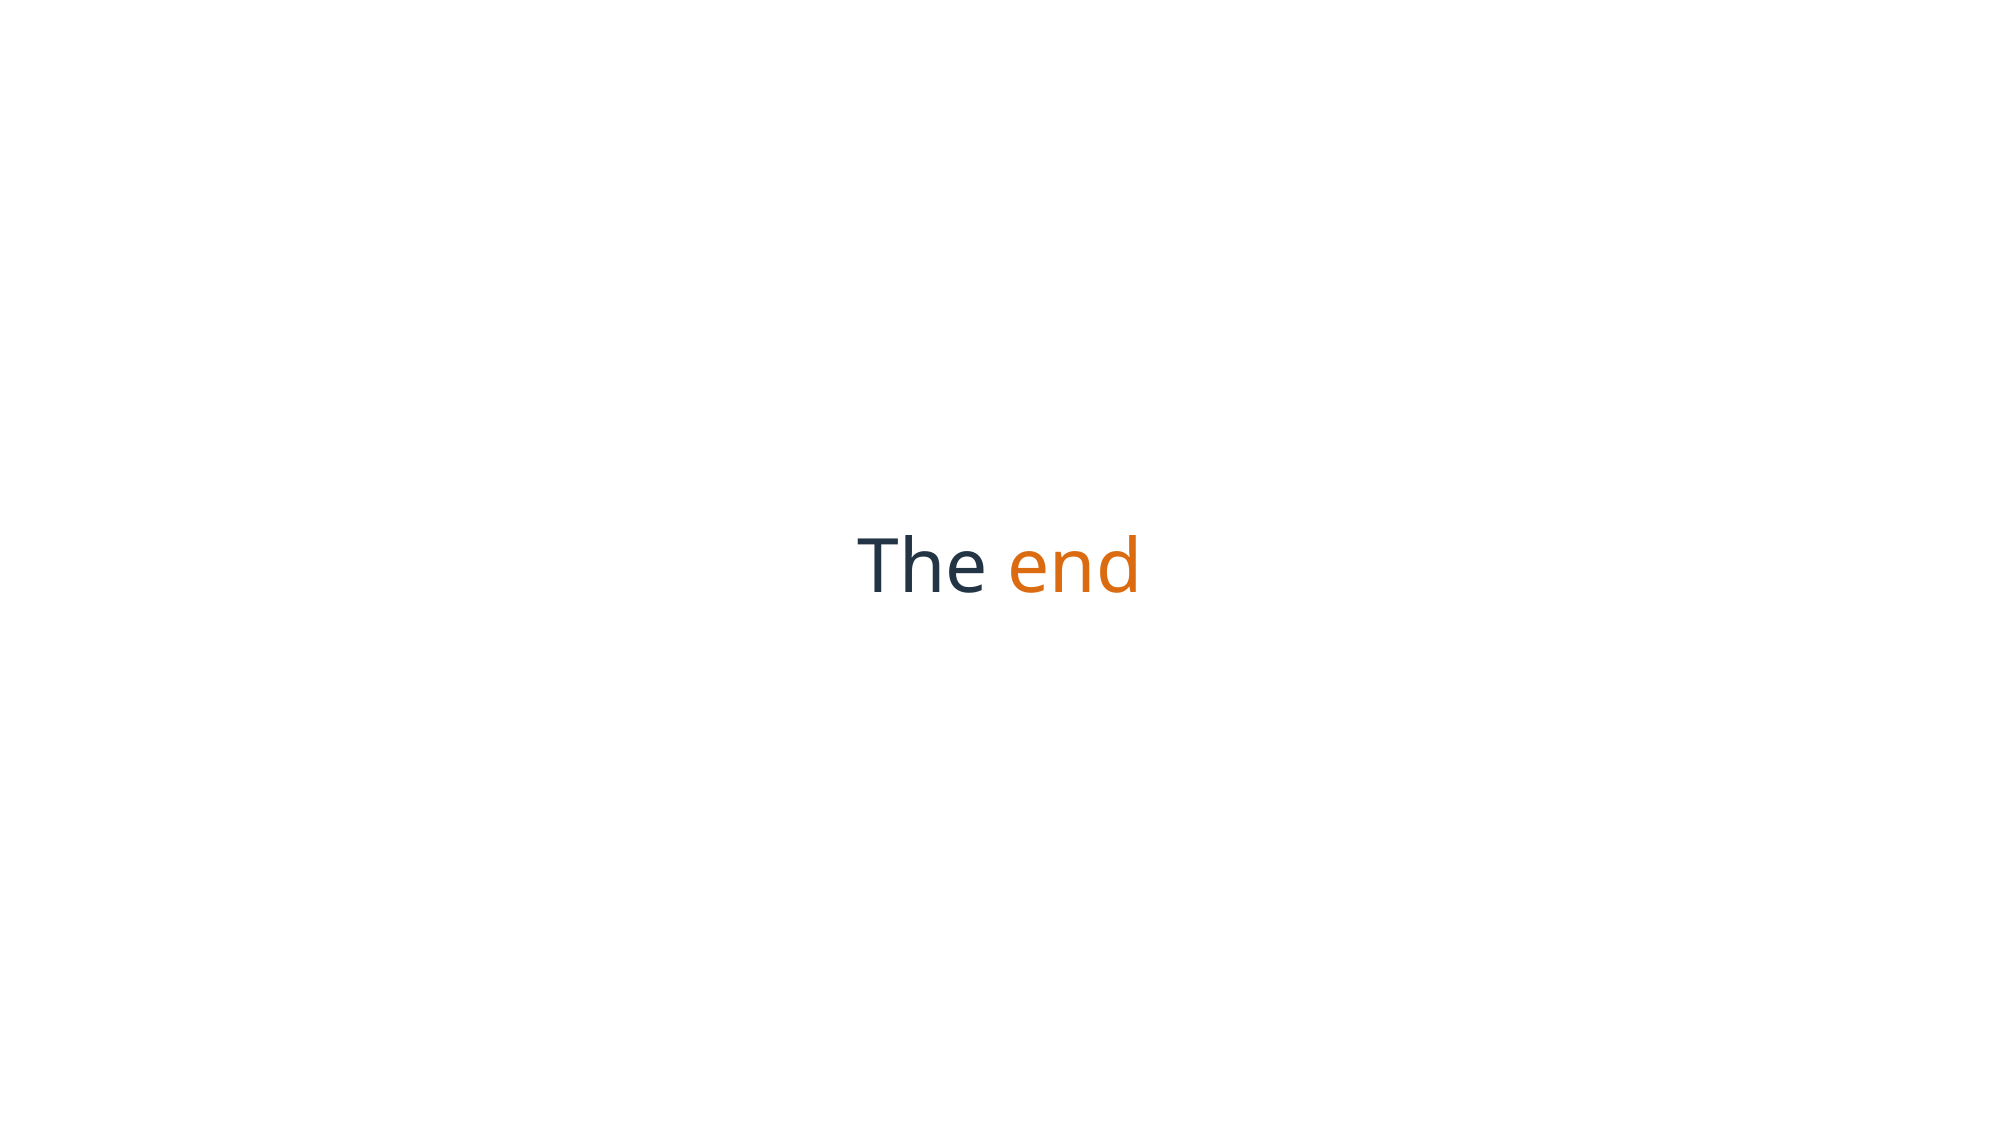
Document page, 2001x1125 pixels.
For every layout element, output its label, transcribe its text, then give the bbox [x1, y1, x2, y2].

text_box The end [832, 477, 1168, 648]
